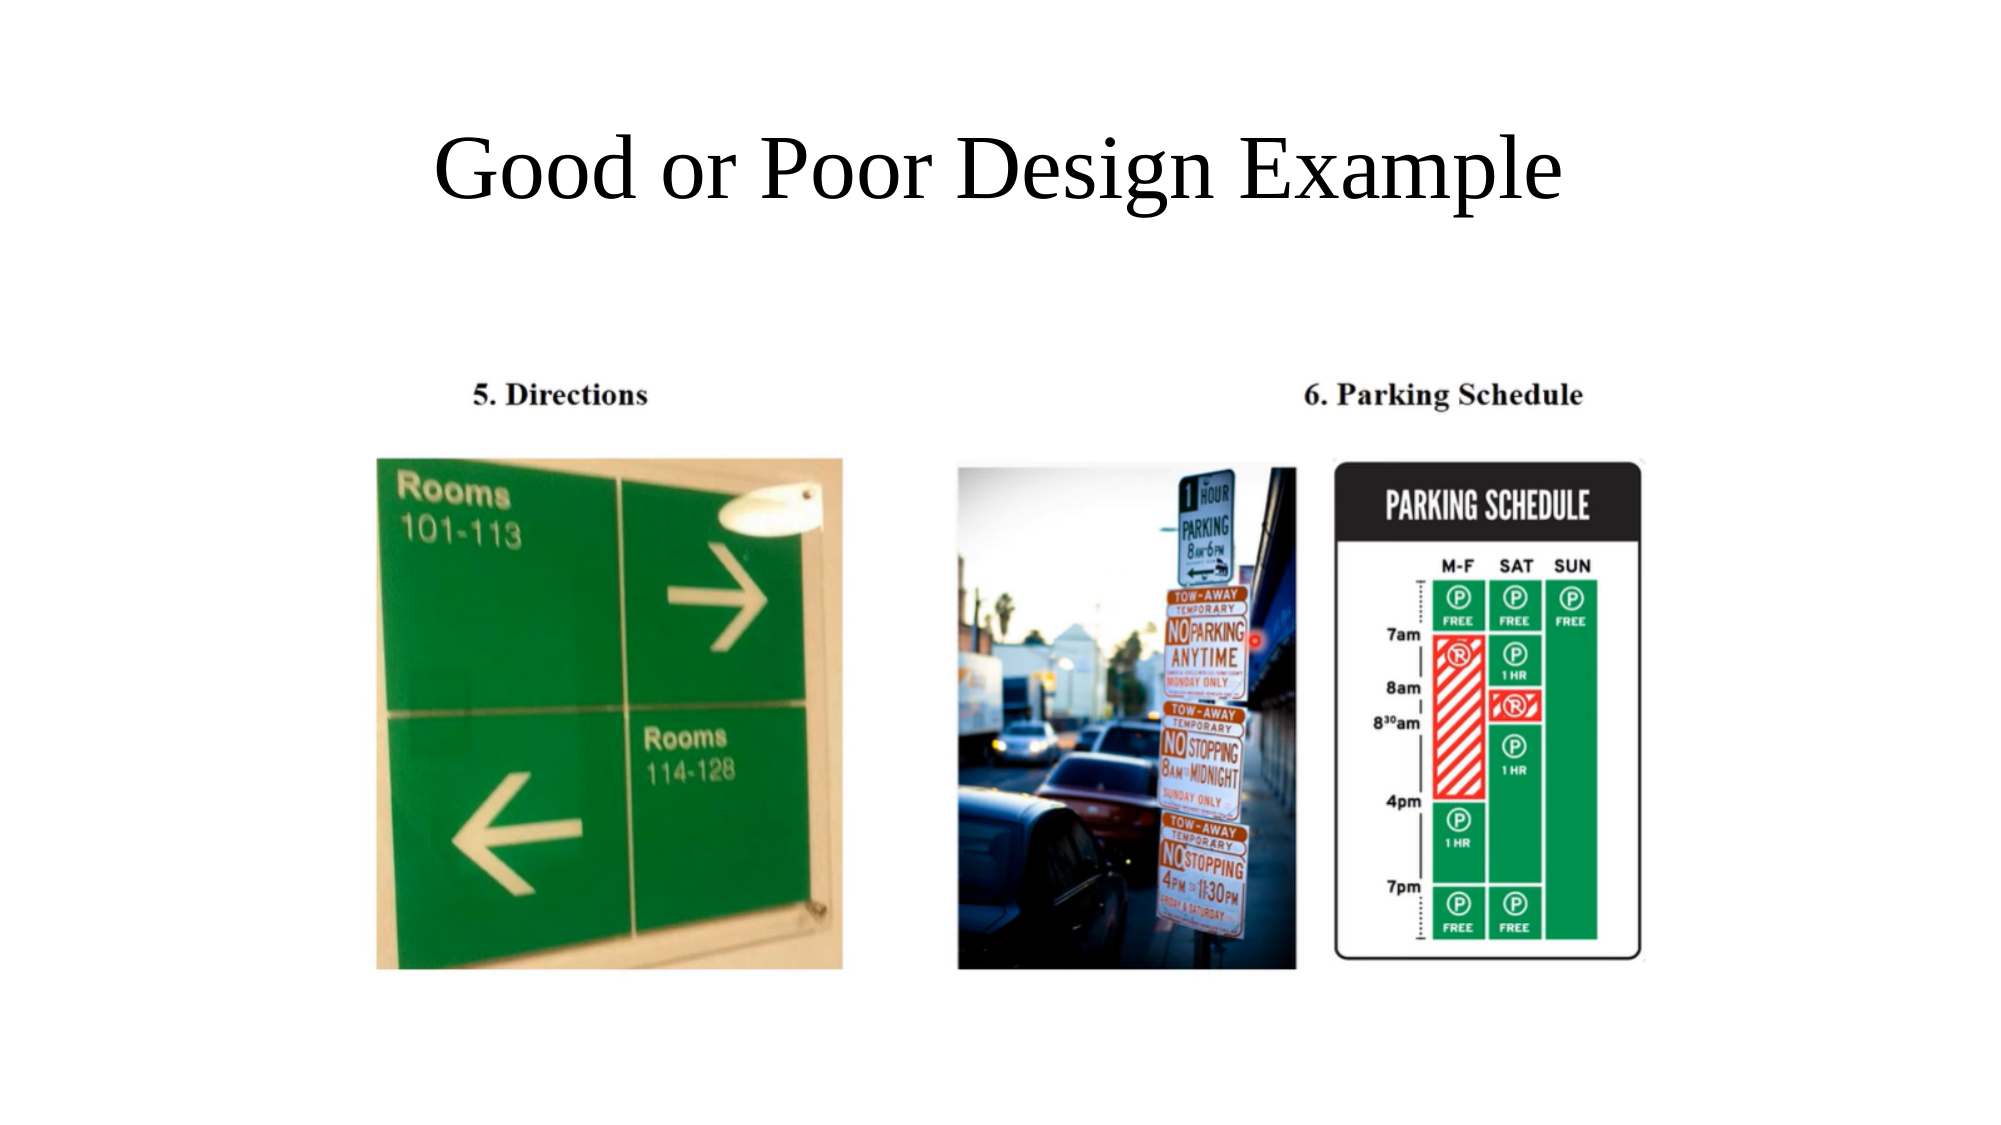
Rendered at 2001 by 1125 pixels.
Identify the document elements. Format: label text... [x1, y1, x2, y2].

title Good or Poor Design Example [137, 59, 1863, 278]
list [348, 336, 1652, 977]
